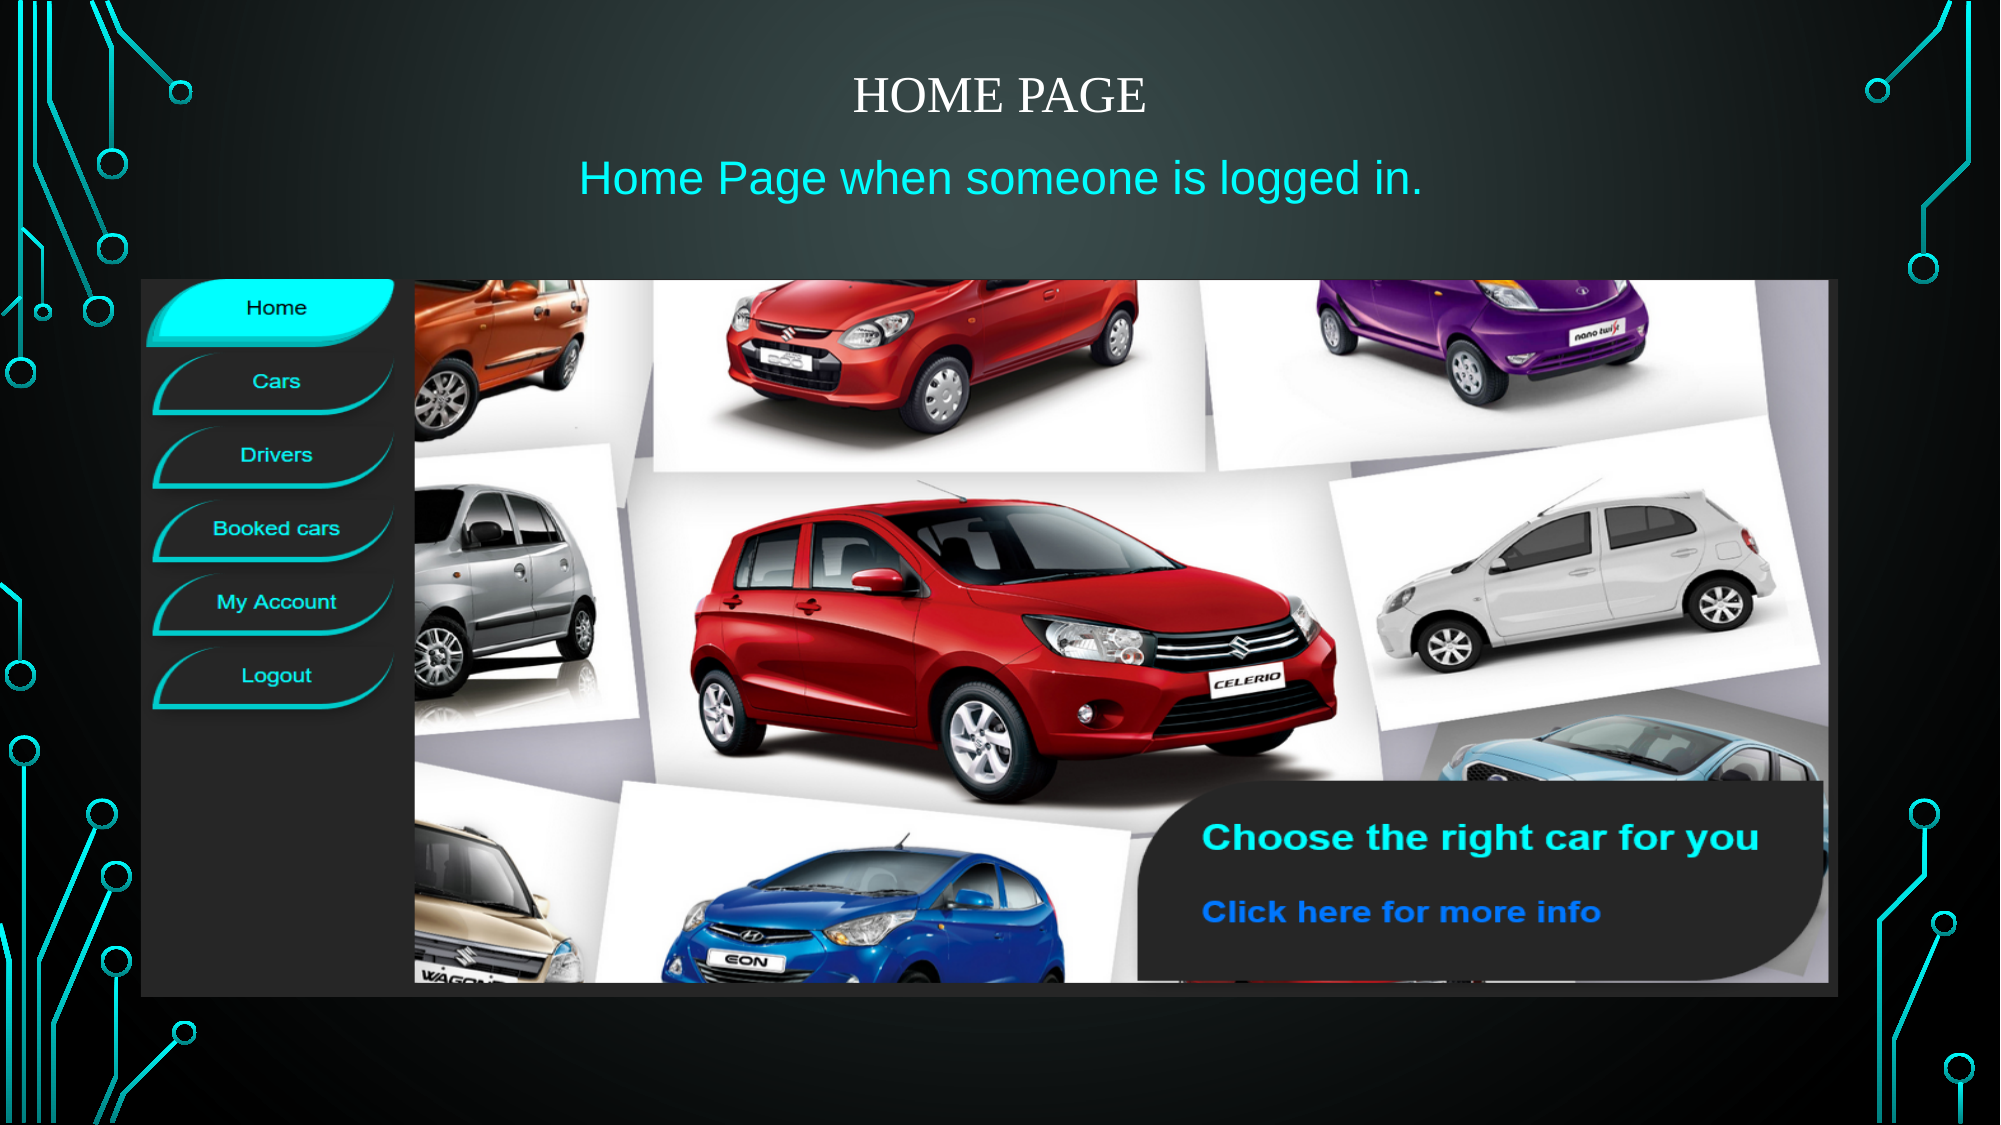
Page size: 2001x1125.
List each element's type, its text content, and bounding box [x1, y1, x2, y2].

title Home page [137, 59, 1863, 131]
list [140, 279, 1839, 997]
text_box Home Page when someone is logged in. [140, 128, 1863, 212]
